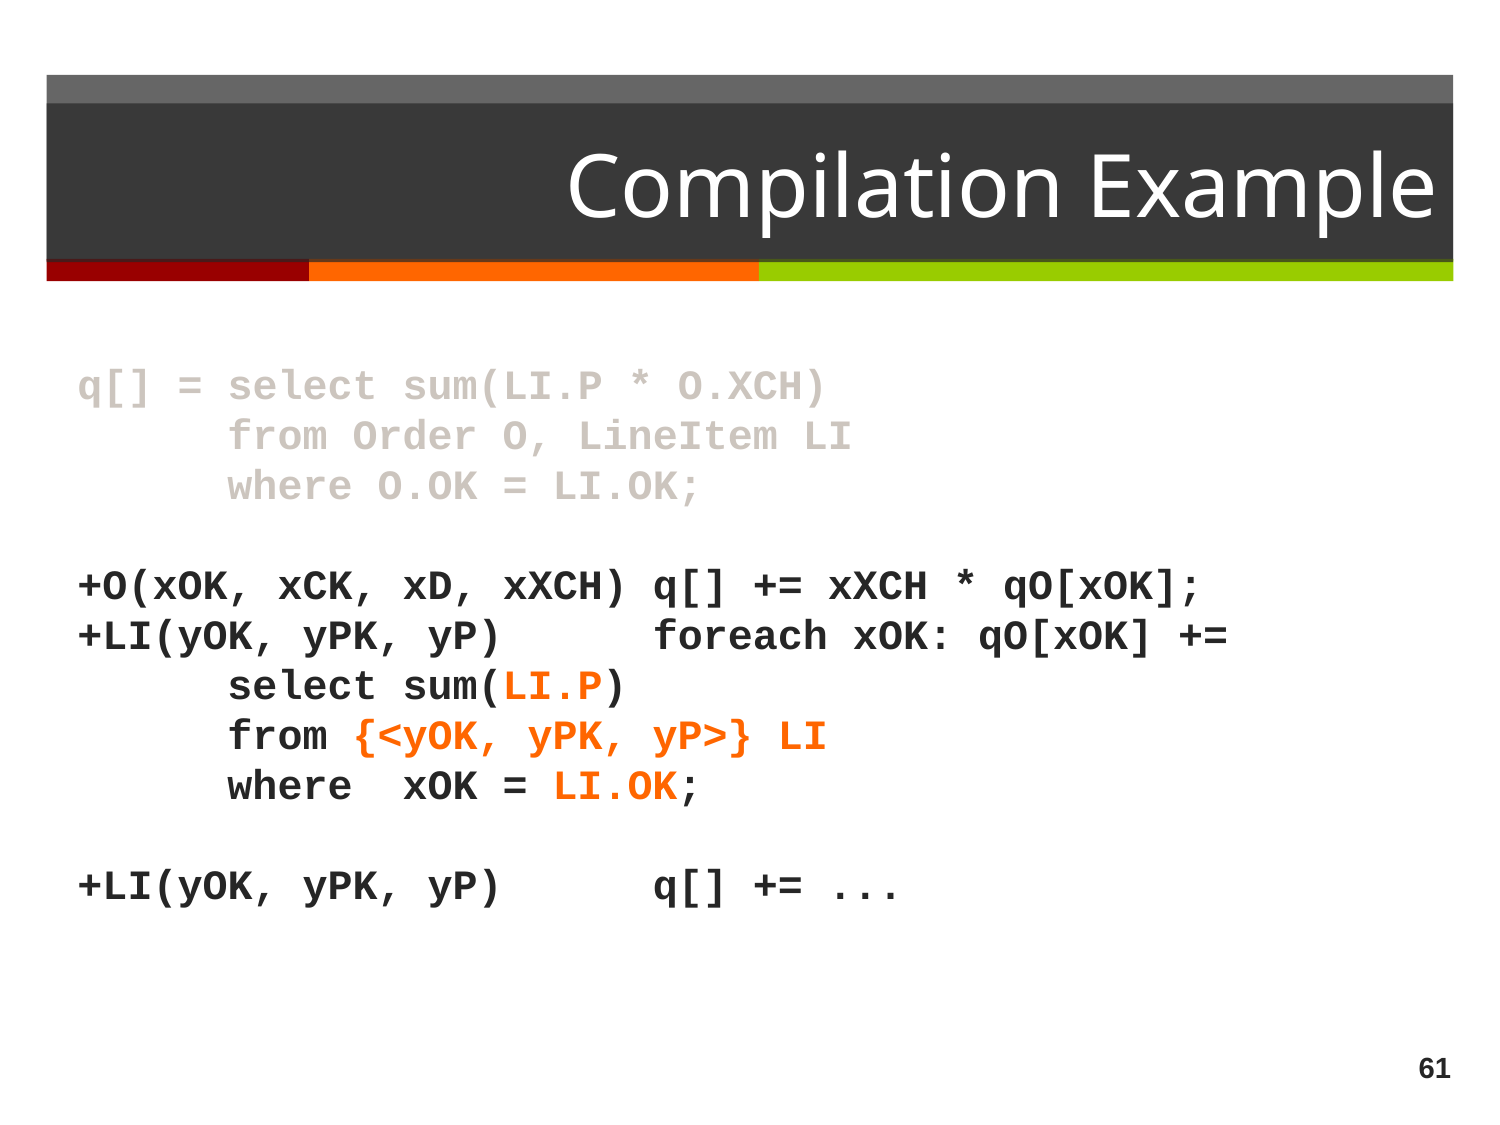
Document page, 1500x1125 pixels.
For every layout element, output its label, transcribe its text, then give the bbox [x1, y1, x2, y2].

title Compilation Example [46, 103, 1454, 263]
list q[] = select sum(LI.P * O.XCH) from Order O, LineItem LI where O.OK = LI.OK; +O(xOK, xCK, xD, xXCH) q[] += xXCH * qO[xOK]; +LI(yOK, yPK, yP) foreach xOK: qO[xOK] += select sum(LI.P) from {<yOK, yPK, yP>} LI where xOK = LI.OK; +LI(yOK, yPK, yP) q[] += ... [62, 349, 1454, 1006]
